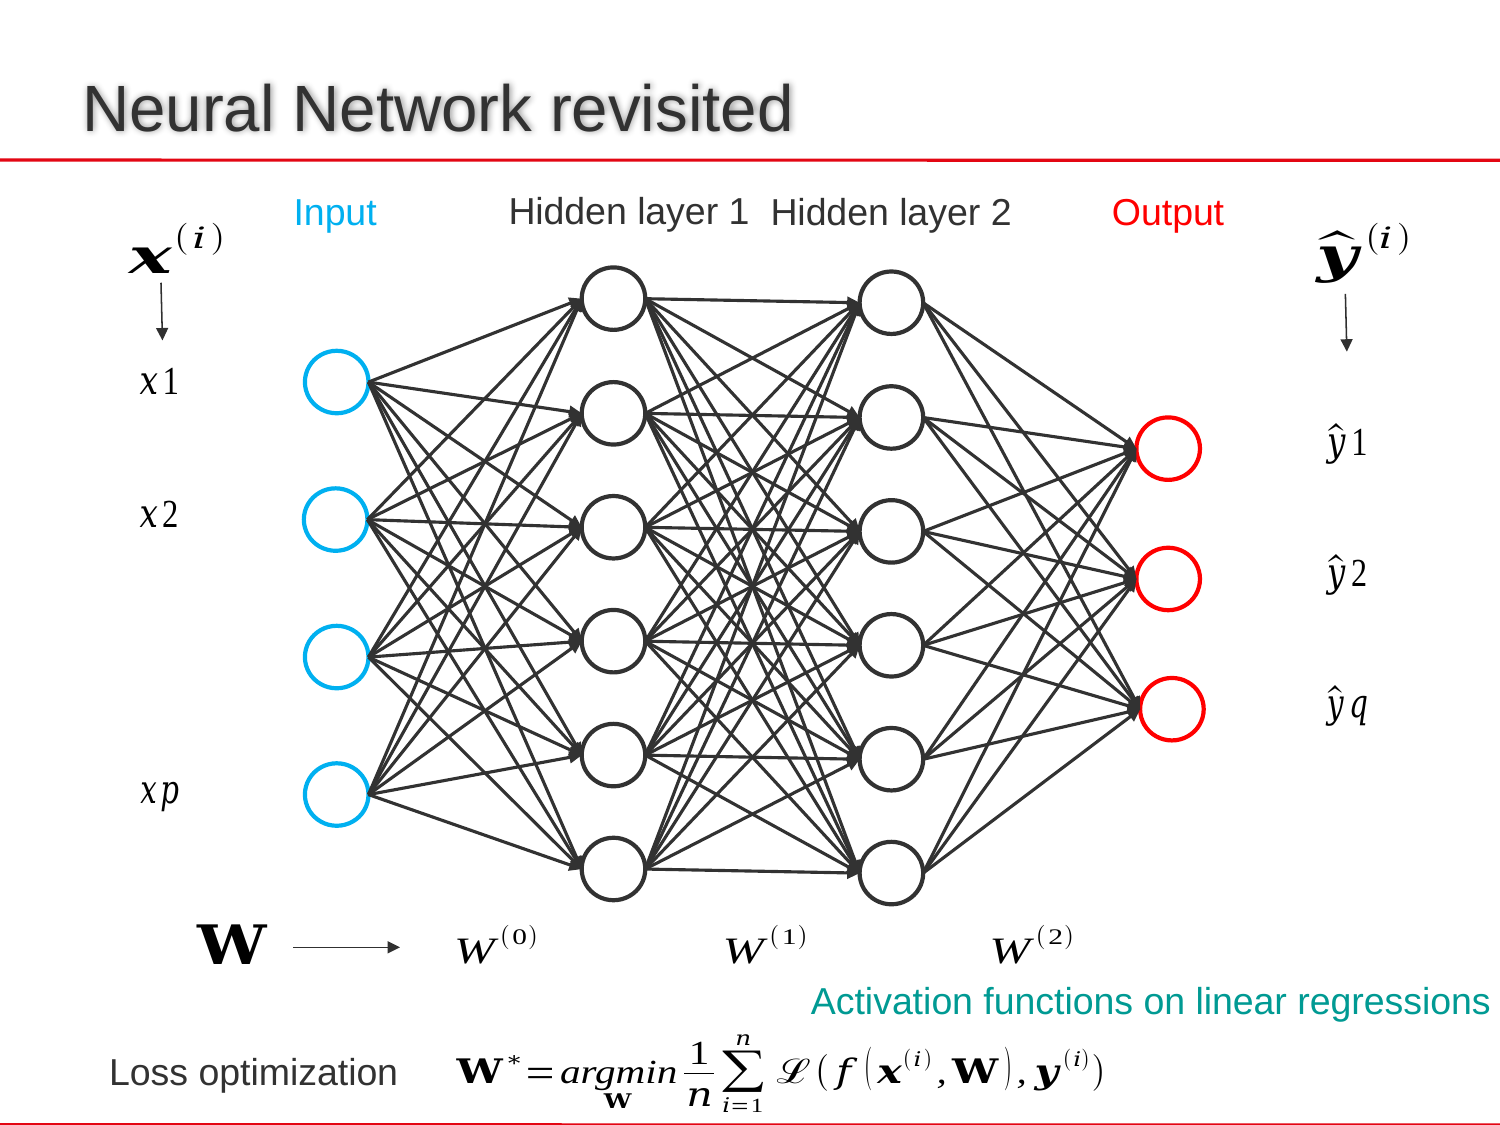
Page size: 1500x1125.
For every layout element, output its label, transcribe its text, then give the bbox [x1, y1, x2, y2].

text_box [589, 379, 637, 447]
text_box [645, 417, 860, 531]
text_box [645, 531, 860, 645]
text_box [589, 721, 637, 789]
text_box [368, 640, 582, 754]
text_box [589, 493, 637, 561]
text_box Output [1111, 188, 1225, 234]
text_box Loss optimization [109, 1048, 399, 1094]
text_box [858, 269, 926, 337]
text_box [922, 302, 1141, 417]
text_box [866, 384, 916, 451]
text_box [922, 645, 1141, 707]
text_box [301, 486, 361, 553]
text_box [589, 607, 637, 675]
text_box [368, 794, 582, 870]
text_box [579, 265, 648, 332]
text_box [368, 298, 582, 412]
text_box Hidden layer 2 [770, 188, 1012, 234]
text_box [581, 835, 645, 903]
text_box Hidden layer 1 [508, 187, 750, 233]
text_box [922, 417, 1141, 531]
text_box [859, 839, 924, 907]
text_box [645, 645, 860, 759]
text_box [922, 531, 1141, 645]
text_box [302, 623, 361, 691]
text_box Input [293, 188, 377, 234]
title Neural Network revisited [82, 66, 1412, 146]
text_box [1146, 675, 1206, 743]
text_box [302, 761, 361, 828]
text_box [645, 759, 860, 868]
text_box [866, 725, 916, 793]
text_box [1147, 545, 1203, 613]
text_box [368, 413, 582, 526]
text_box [645, 868, 860, 874]
text_box [1146, 415, 1203, 482]
text_box [302, 348, 361, 416]
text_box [922, 708, 1141, 874]
text_box [866, 611, 915, 679]
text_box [368, 526, 582, 640]
text_box Activation functions on linear regressions [810, 976, 1491, 1023]
text_box [866, 498, 915, 565]
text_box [368, 754, 582, 793]
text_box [645, 302, 860, 417]
